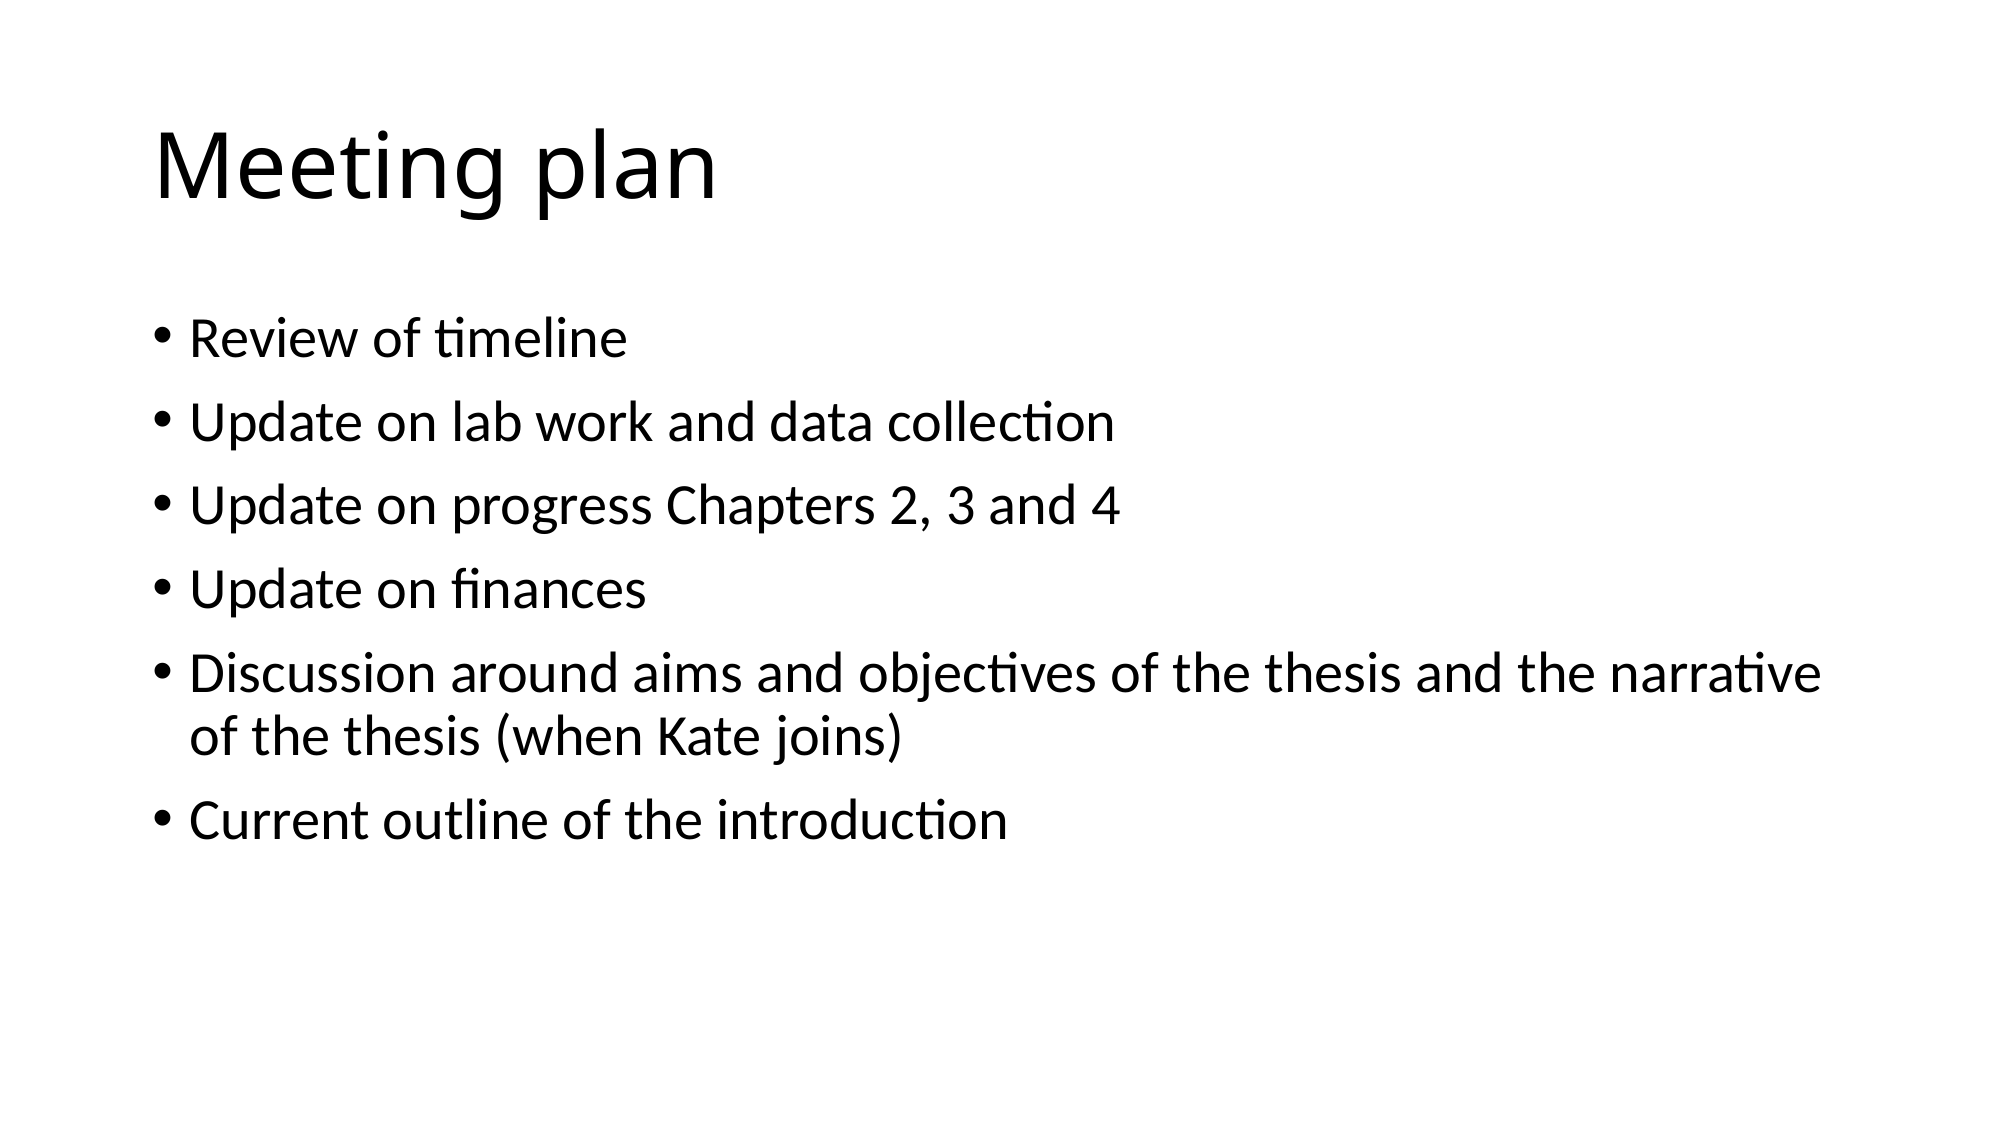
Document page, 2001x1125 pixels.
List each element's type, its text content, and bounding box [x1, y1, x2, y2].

list Review of timeline Update on lab work and data collection Update on progress Chapters 2, 3 and 4 Update on finances Discussion around aims and objectives of the thesis and the narrative of the thesis (when Kate joins) Current outline of the introduction [137, 299, 1863, 1014]
title Meeting plan [137, 59, 1863, 278]
